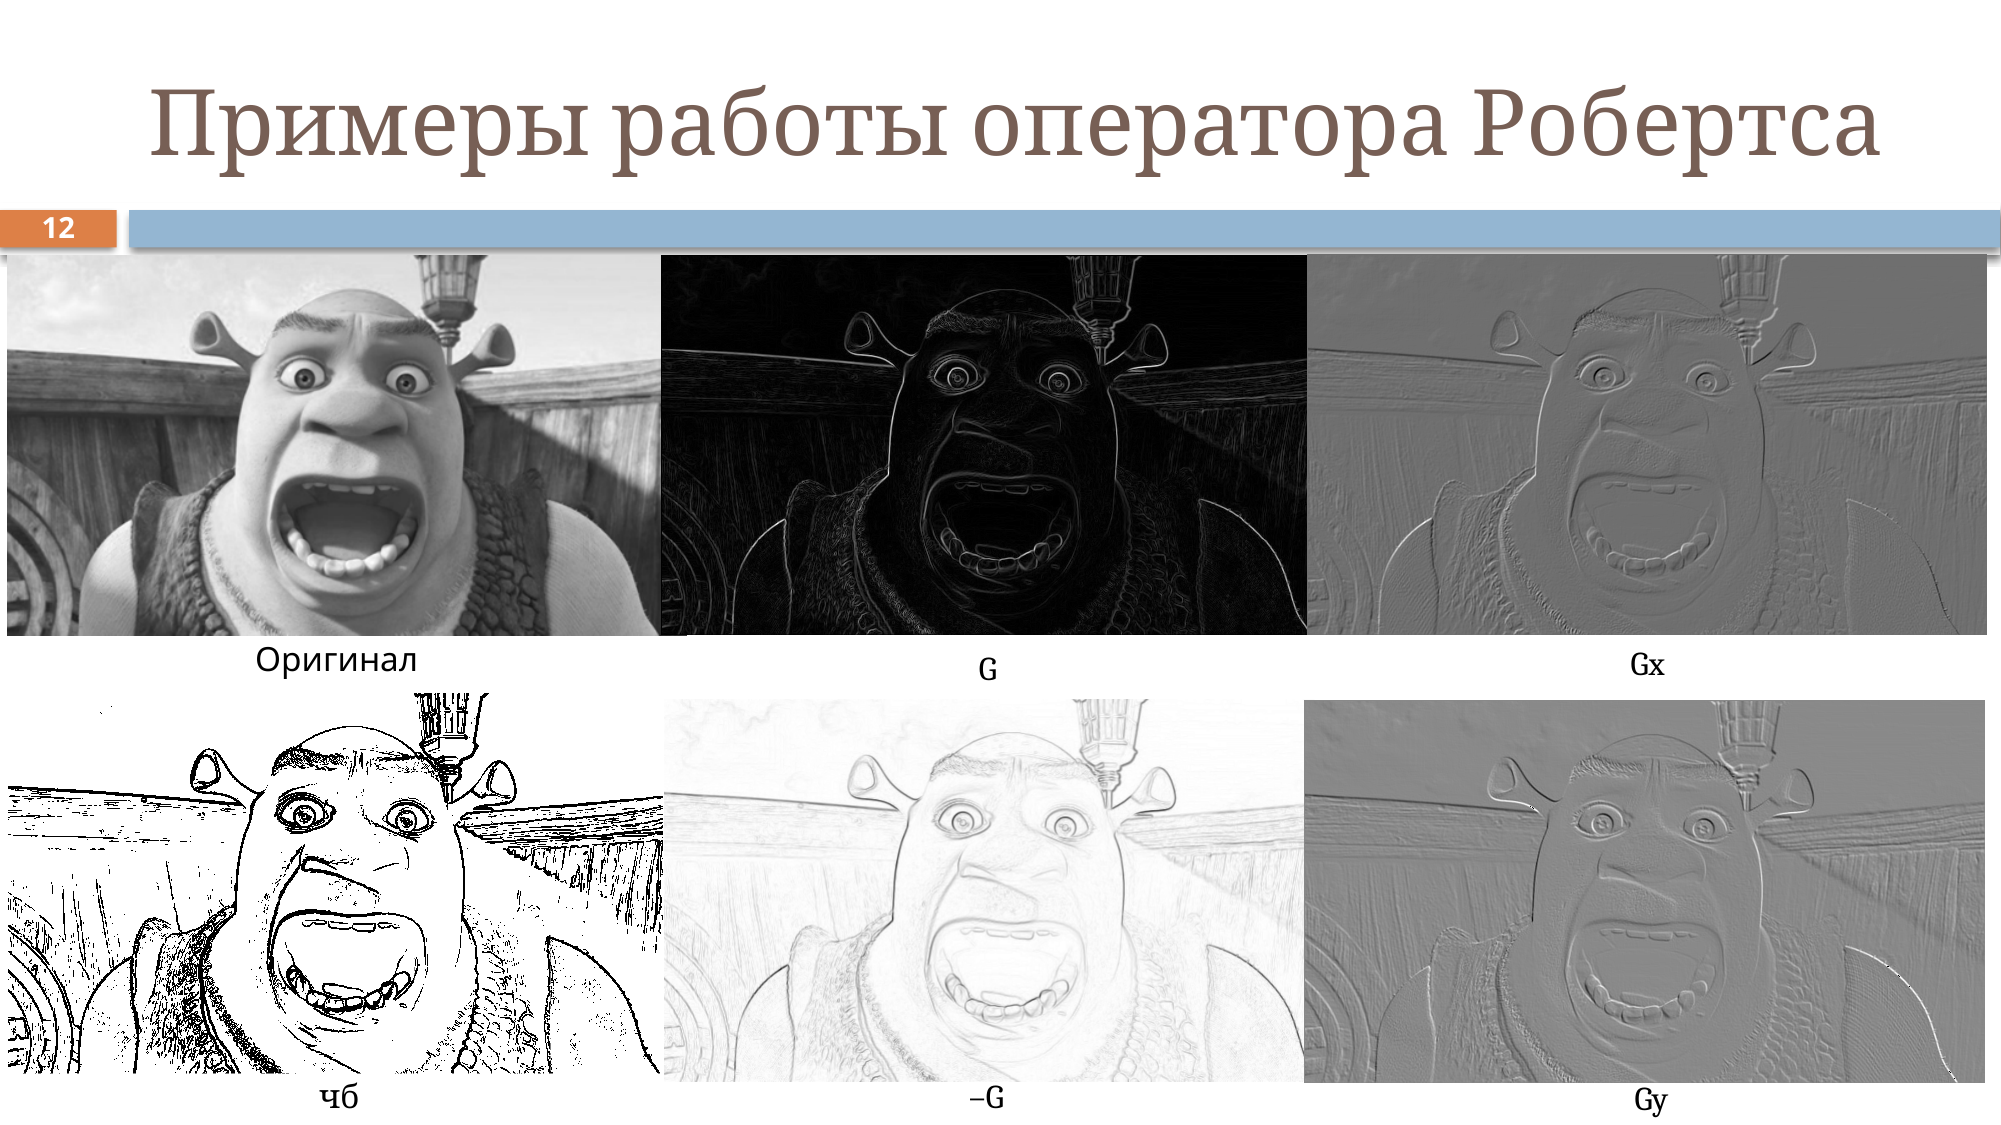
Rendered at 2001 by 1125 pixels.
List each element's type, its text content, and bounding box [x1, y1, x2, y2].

text_box G [964, 645, 1012, 695]
text_box Gy [1619, 1093, 1683, 1125]
title Примеры работы оператора Робертса [133, 37, 1918, 200]
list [7, 255, 660, 636]
picture [7, 692, 1986, 1083]
picture [660, 253, 1987, 636]
text_box –G [954, 1092, 1019, 1123]
text_box Оригинал [220, 646, 454, 686]
slide_number 12 [0, 208, 117, 249]
text_box Gx [1615, 644, 1680, 690]
text_box чб [304, 1085, 375, 1123]
